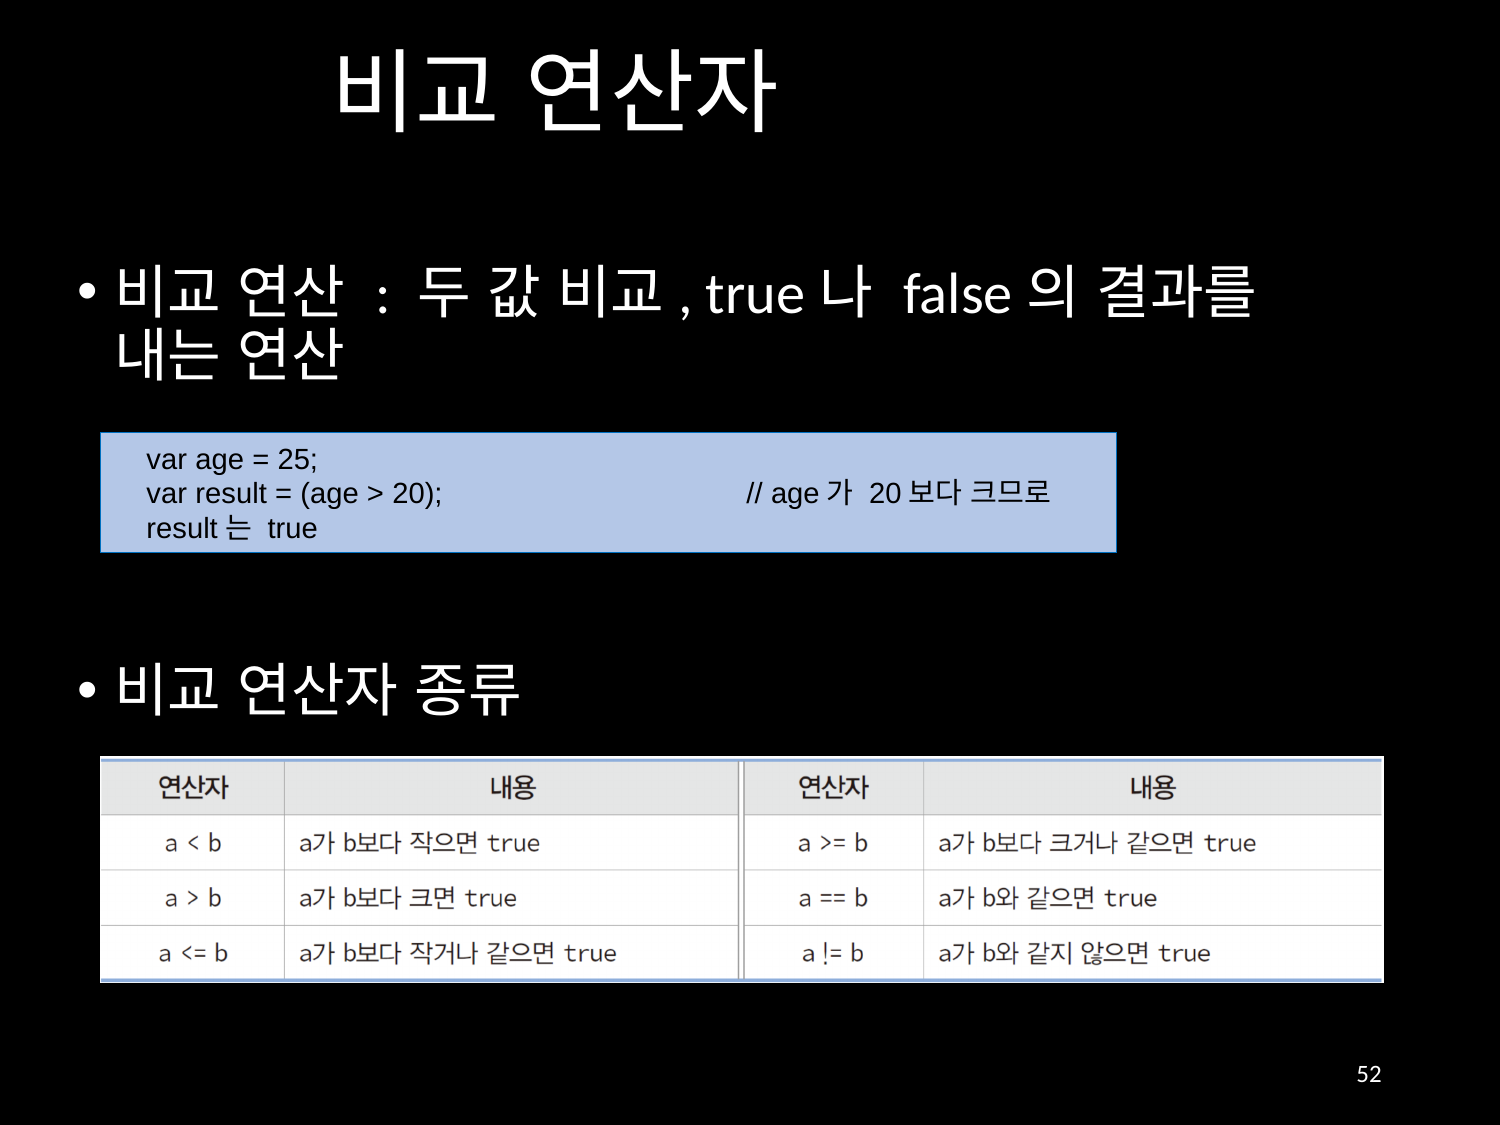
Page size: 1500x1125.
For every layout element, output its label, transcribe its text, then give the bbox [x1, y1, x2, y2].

list 비교 연산 : 두 값 비교, true나 false의 결과를 내는 연산 비교 연산자 종류 [62, 255, 1368, 923]
text_box var age = 25; var result = (age > 20); // age가 20보다 크므로 result는 true [100, 432, 1117, 553]
title 비교 연산자 [316, 0, 1363, 203]
slide_number 52 [1059, 1042, 1397, 1103]
picture [100, 756, 1384, 983]
